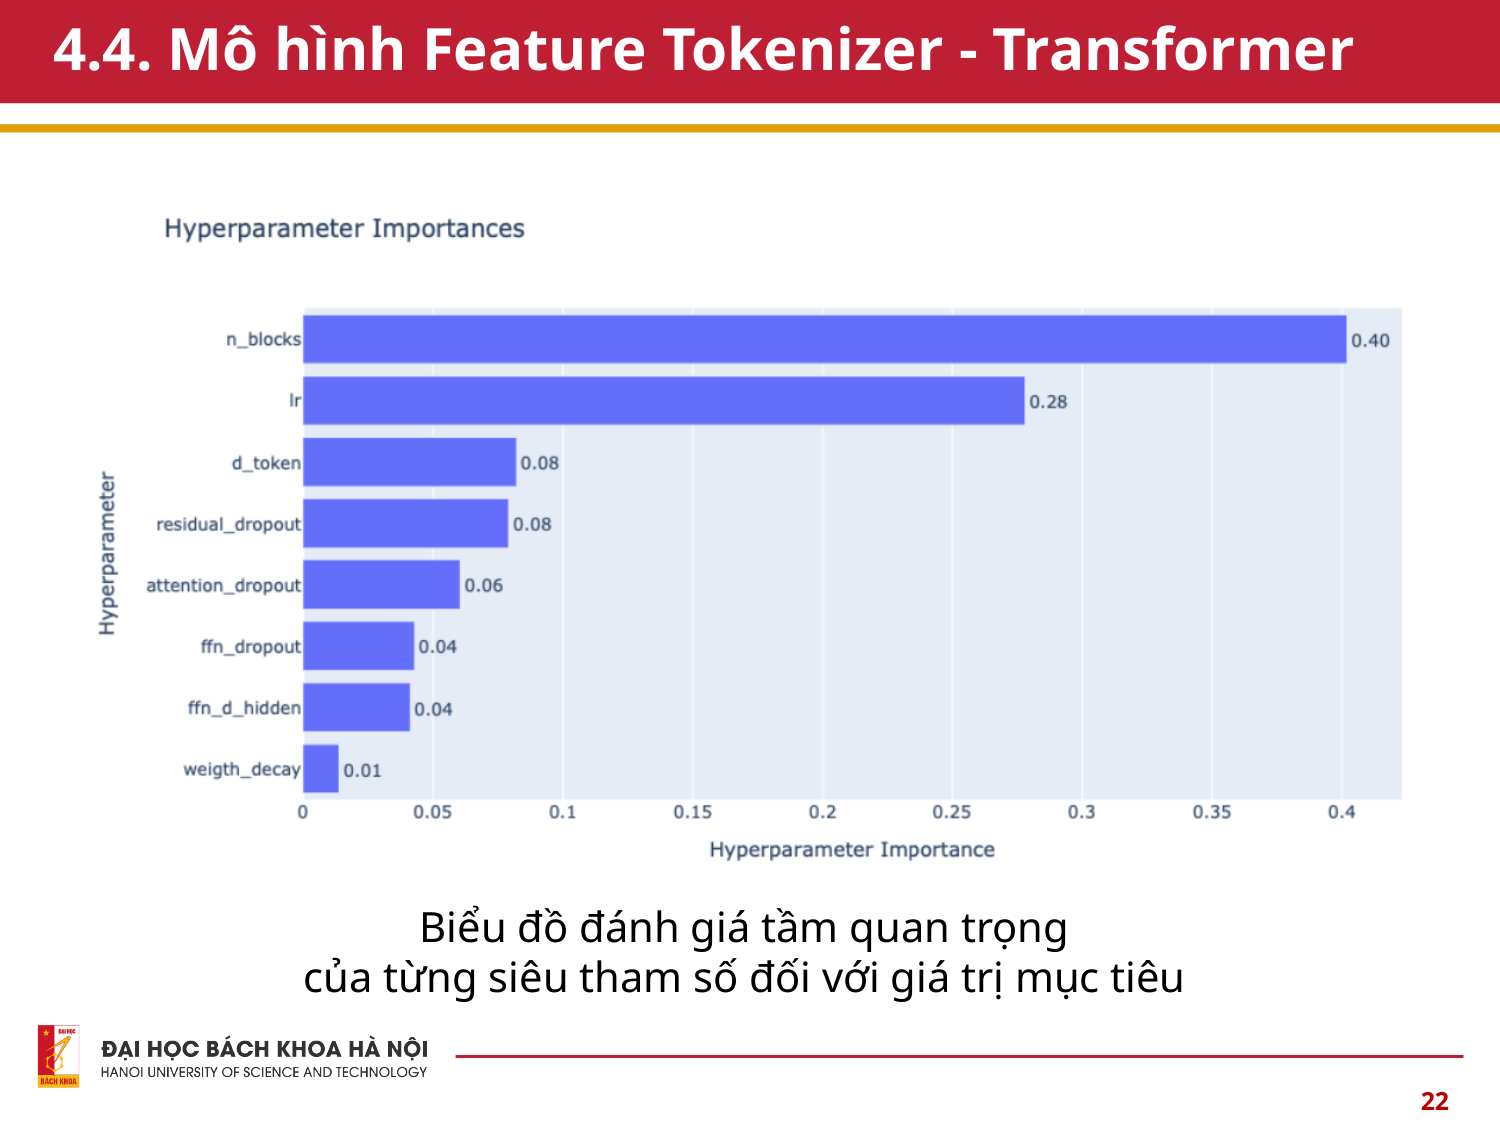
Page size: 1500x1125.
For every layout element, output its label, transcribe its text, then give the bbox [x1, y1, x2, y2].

text_box Biểu đồ đánh giá tầm quan trọng của từng siêu tham số đối với giá trị mục tiêu [288, 893, 1212, 1009]
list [81, 192, 1419, 891]
picture [0, 0, 1500, 1125]
slide_number 22 [1126, 1078, 1464, 1125]
title 4.4. Mô hình Feature Tokenizer - Transformer [38, 12, 1462, 87]
